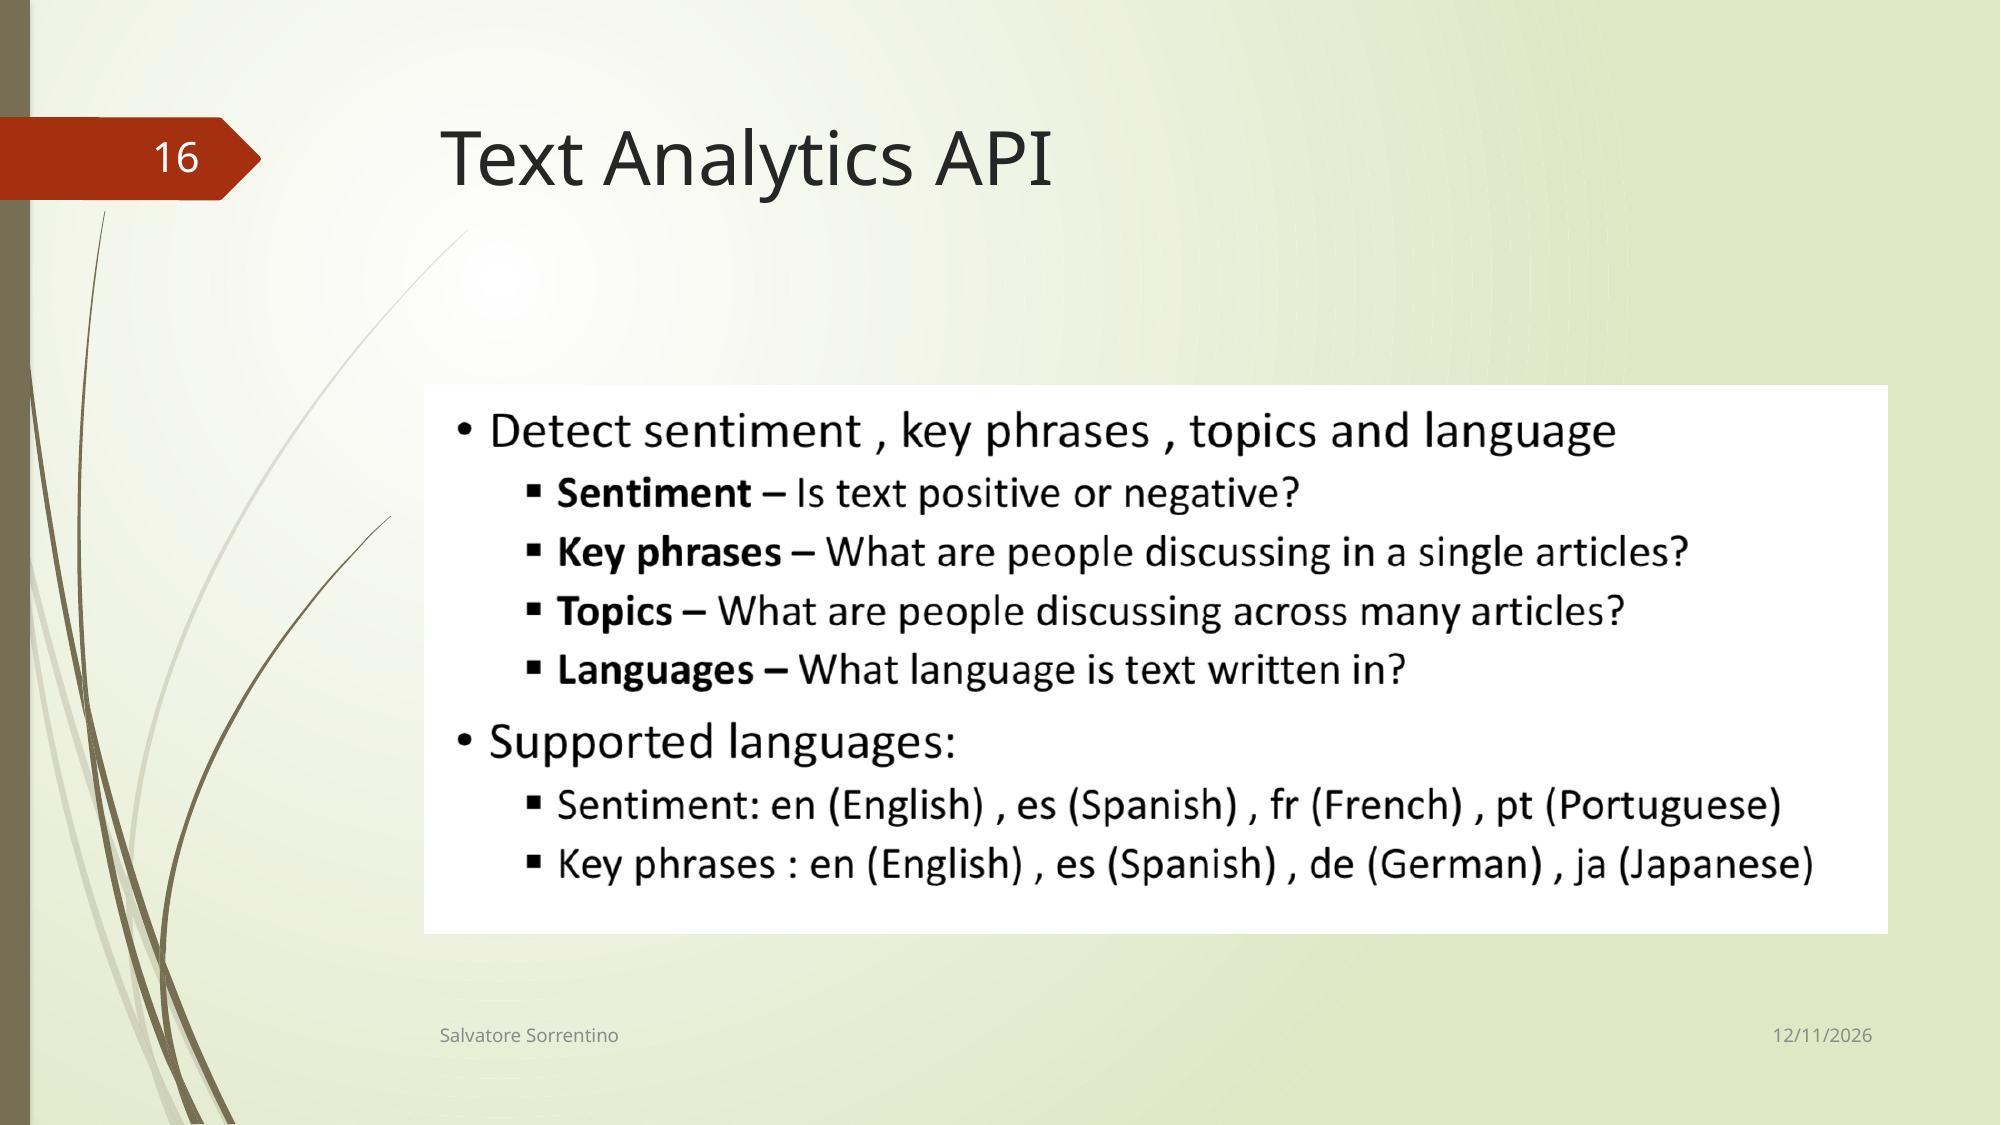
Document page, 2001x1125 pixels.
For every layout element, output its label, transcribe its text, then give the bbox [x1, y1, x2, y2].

slide_number 16 [87, 129, 216, 190]
footer Salvatore Sorrentino [424, 1006, 1675, 1067]
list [424, 385, 1888, 935]
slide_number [1699, 1005, 1888, 1067]
title Text Analytics API [425, 102, 1888, 313]
